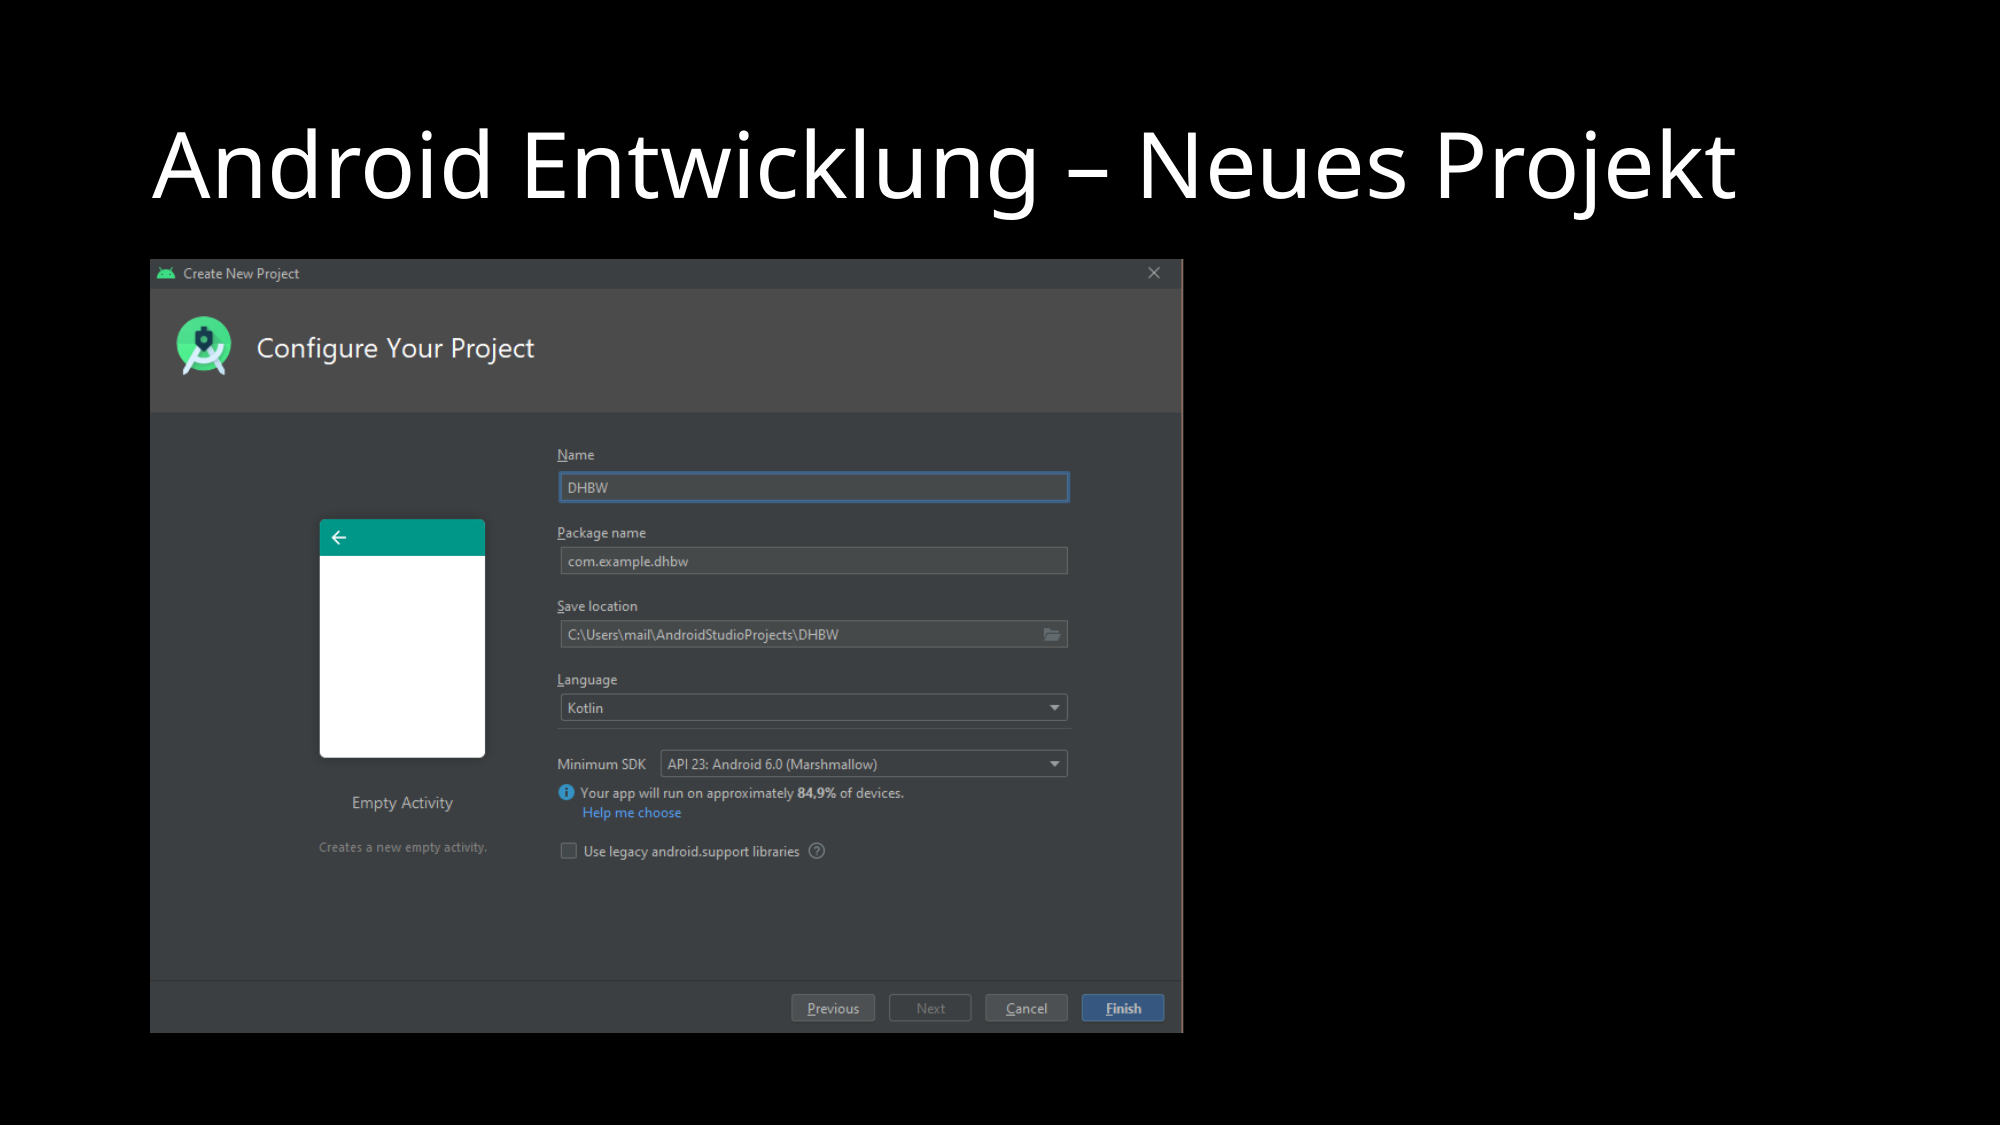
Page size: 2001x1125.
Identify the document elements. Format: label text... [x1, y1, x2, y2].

picture [149, 259, 1184, 1033]
title Android Entwicklung – Neues Projekt [137, 59, 1863, 278]
